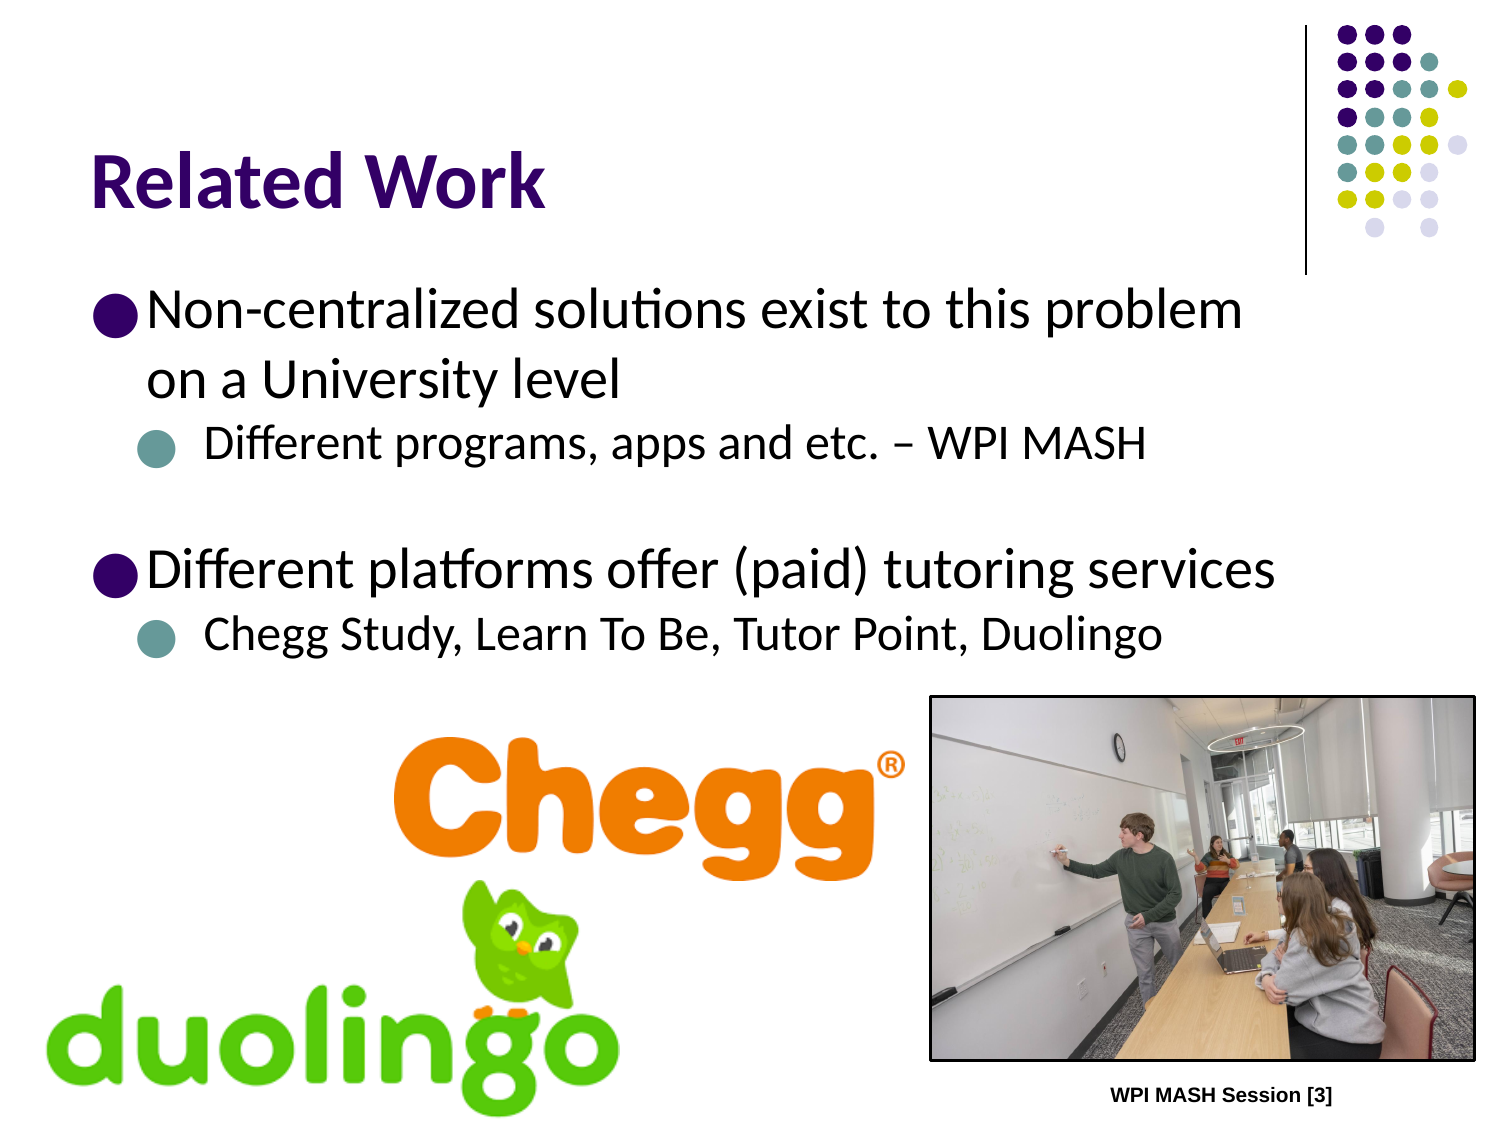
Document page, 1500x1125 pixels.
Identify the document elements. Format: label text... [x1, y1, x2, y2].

title Related Work [75, 20, 1313, 233]
text_box WPI MASH Session [3] [1047, 1069, 1396, 1120]
picture [43, 736, 905, 1121]
picture [931, 697, 1474, 1060]
list Non-centralized solutions exist to this problem on a University level Different programs, apps and etc. – WPI MASH Different platforms offer (paid) tutoring services Chegg Study, Learn To Be, Tutor Point, Duolingo [75, 262, 1327, 669]
